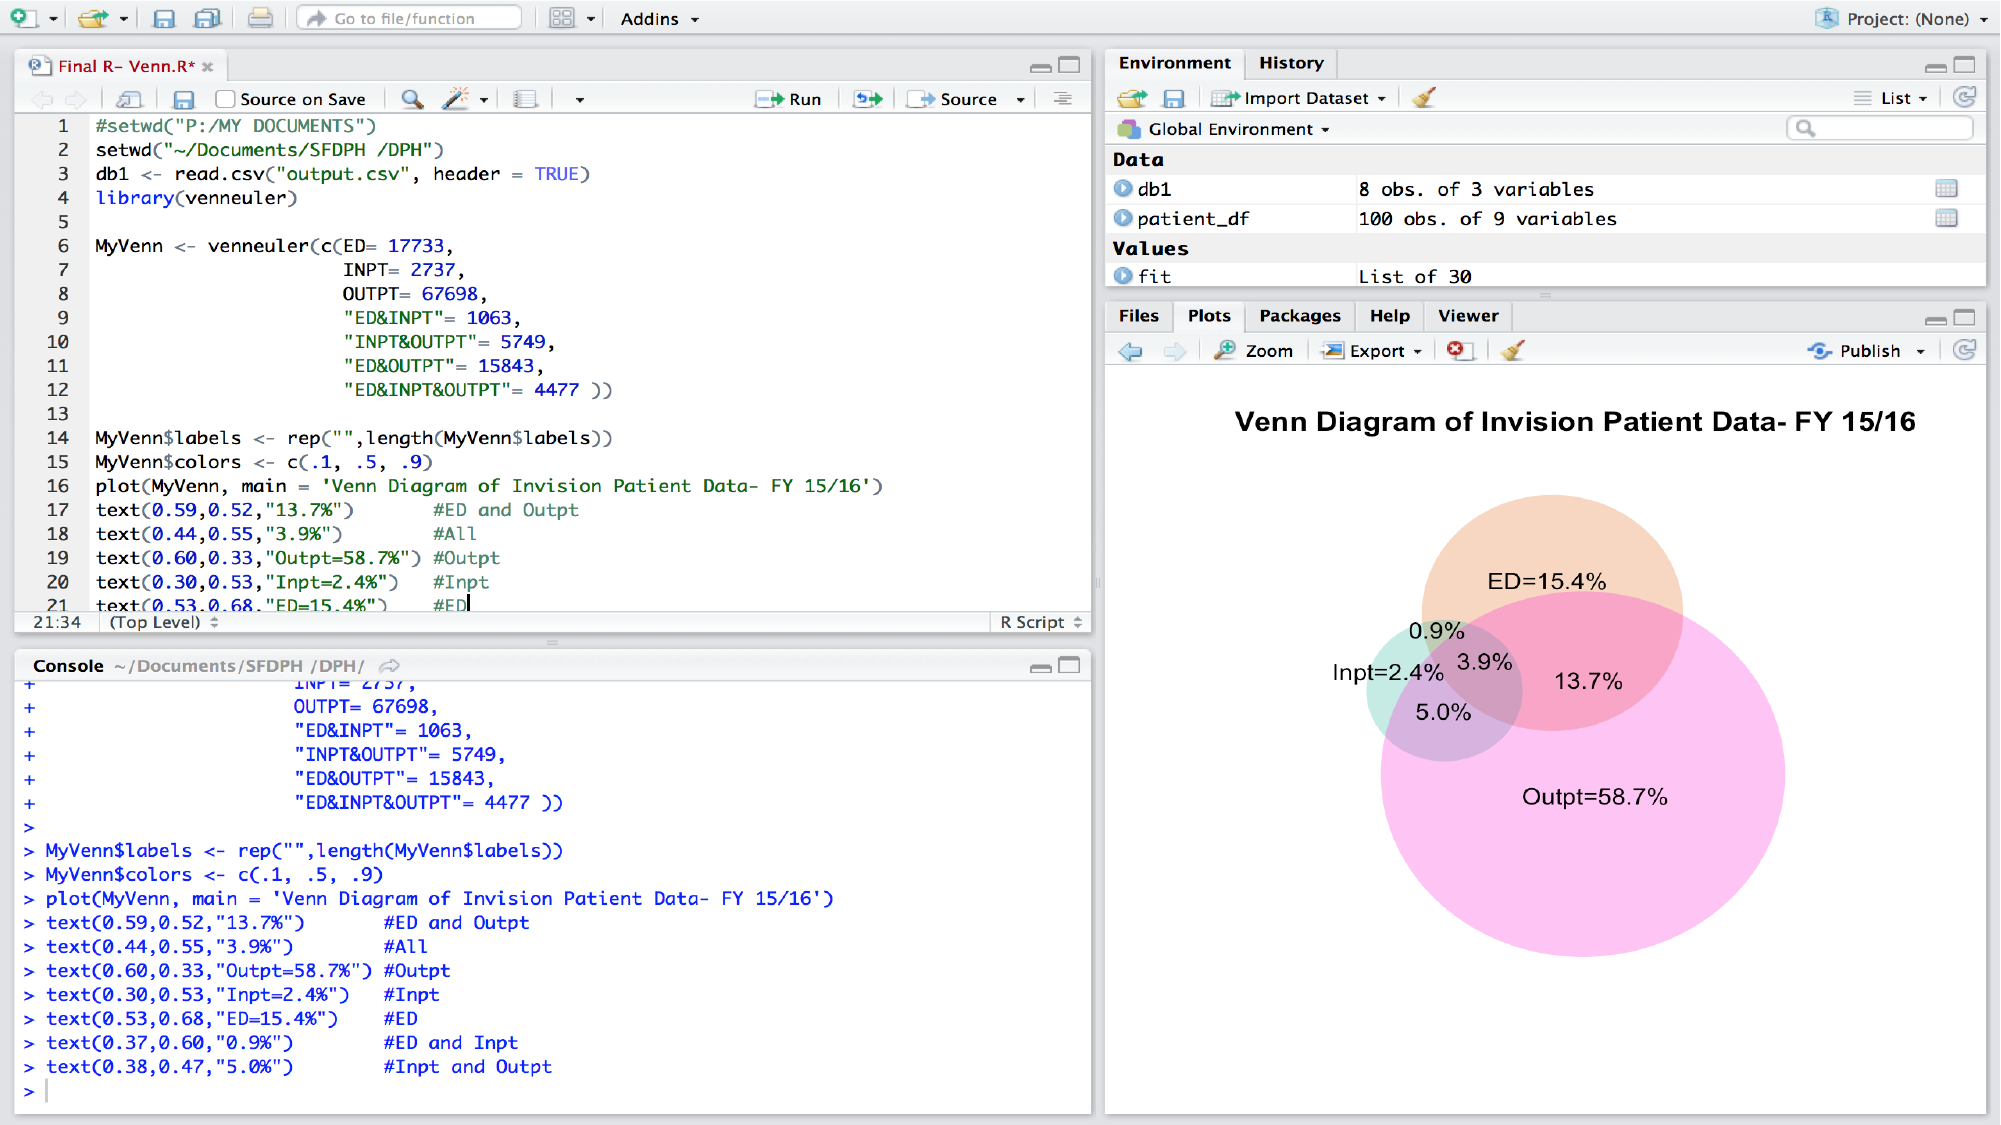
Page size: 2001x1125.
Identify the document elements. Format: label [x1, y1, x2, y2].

list [0, 0, 2000, 1125]
